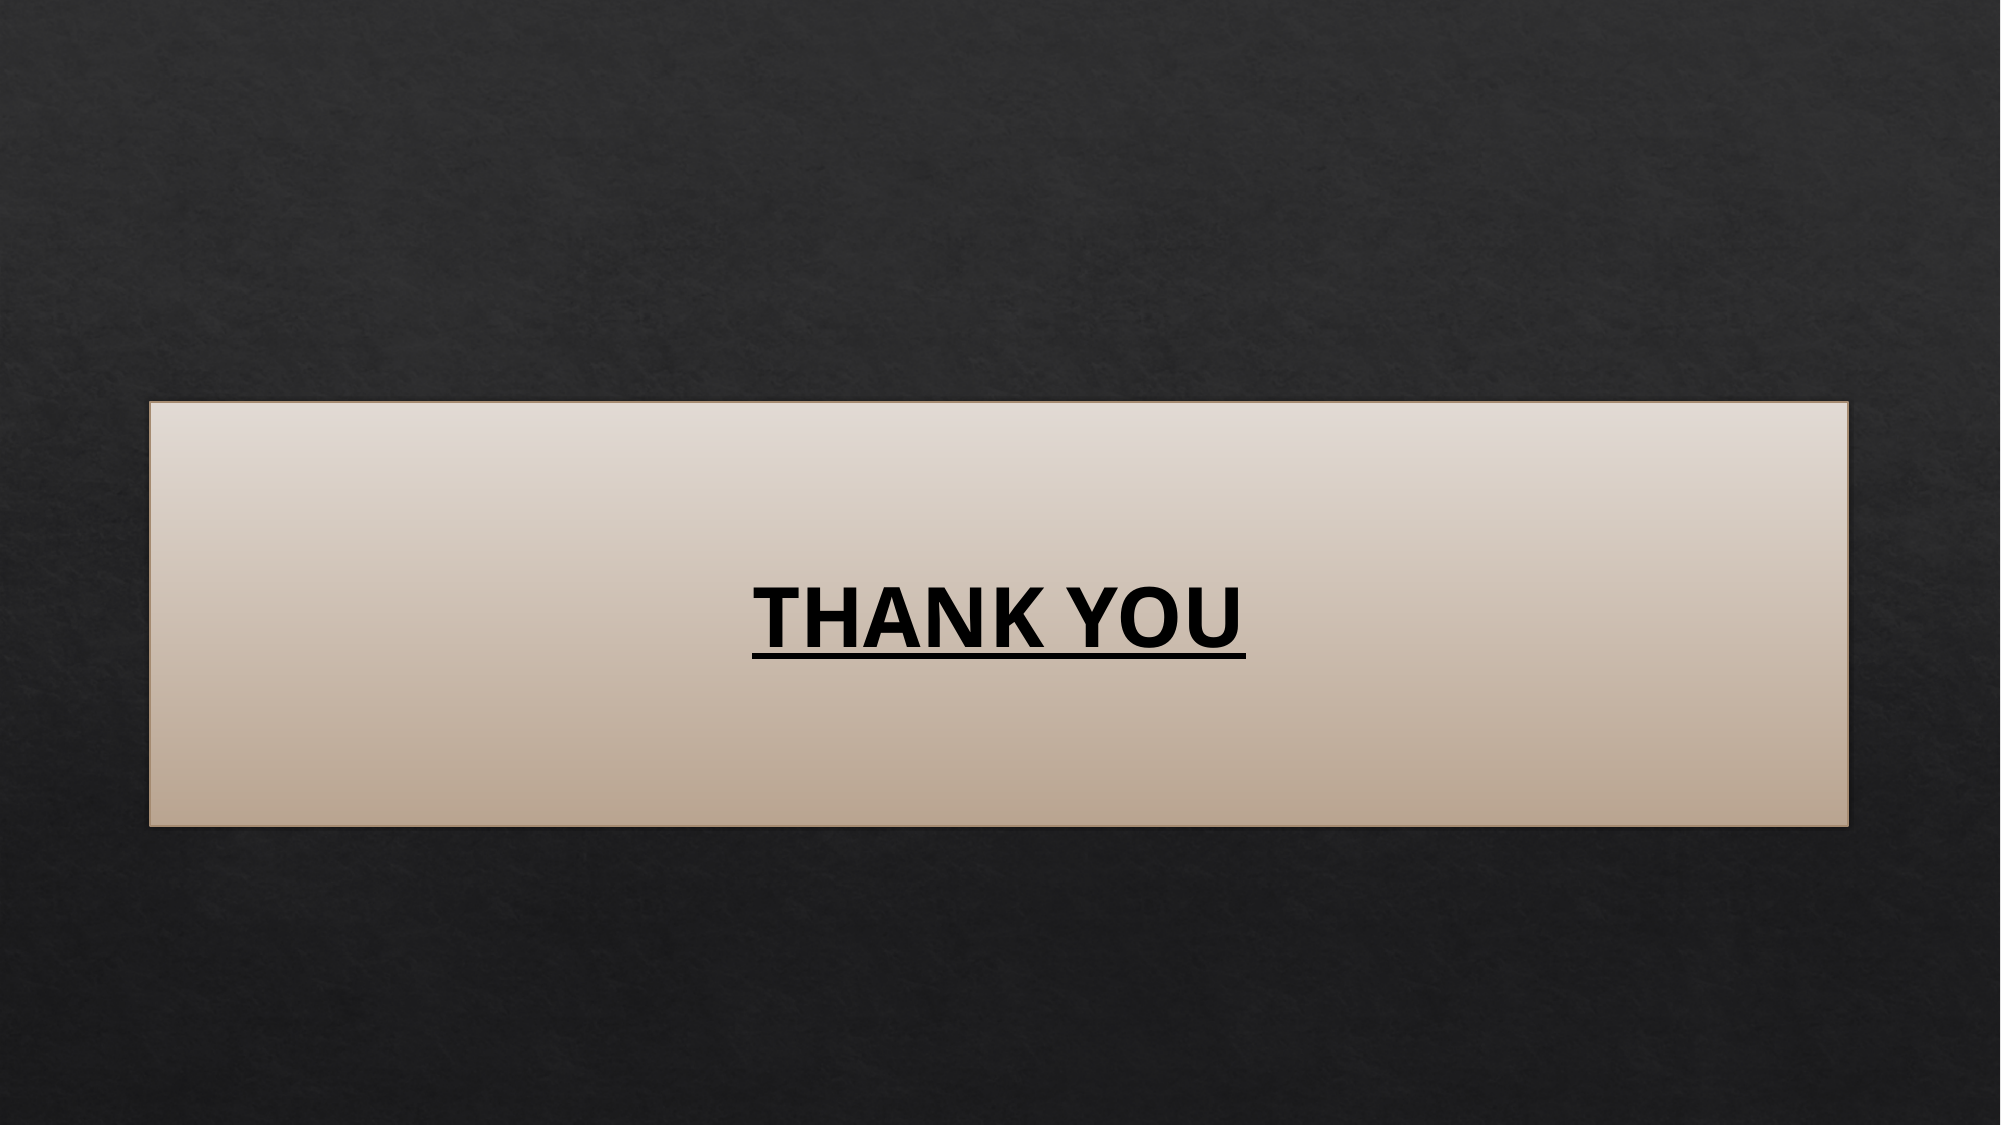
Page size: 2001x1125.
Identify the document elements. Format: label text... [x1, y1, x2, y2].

title THANK YOU [149, 401, 1849, 827]
